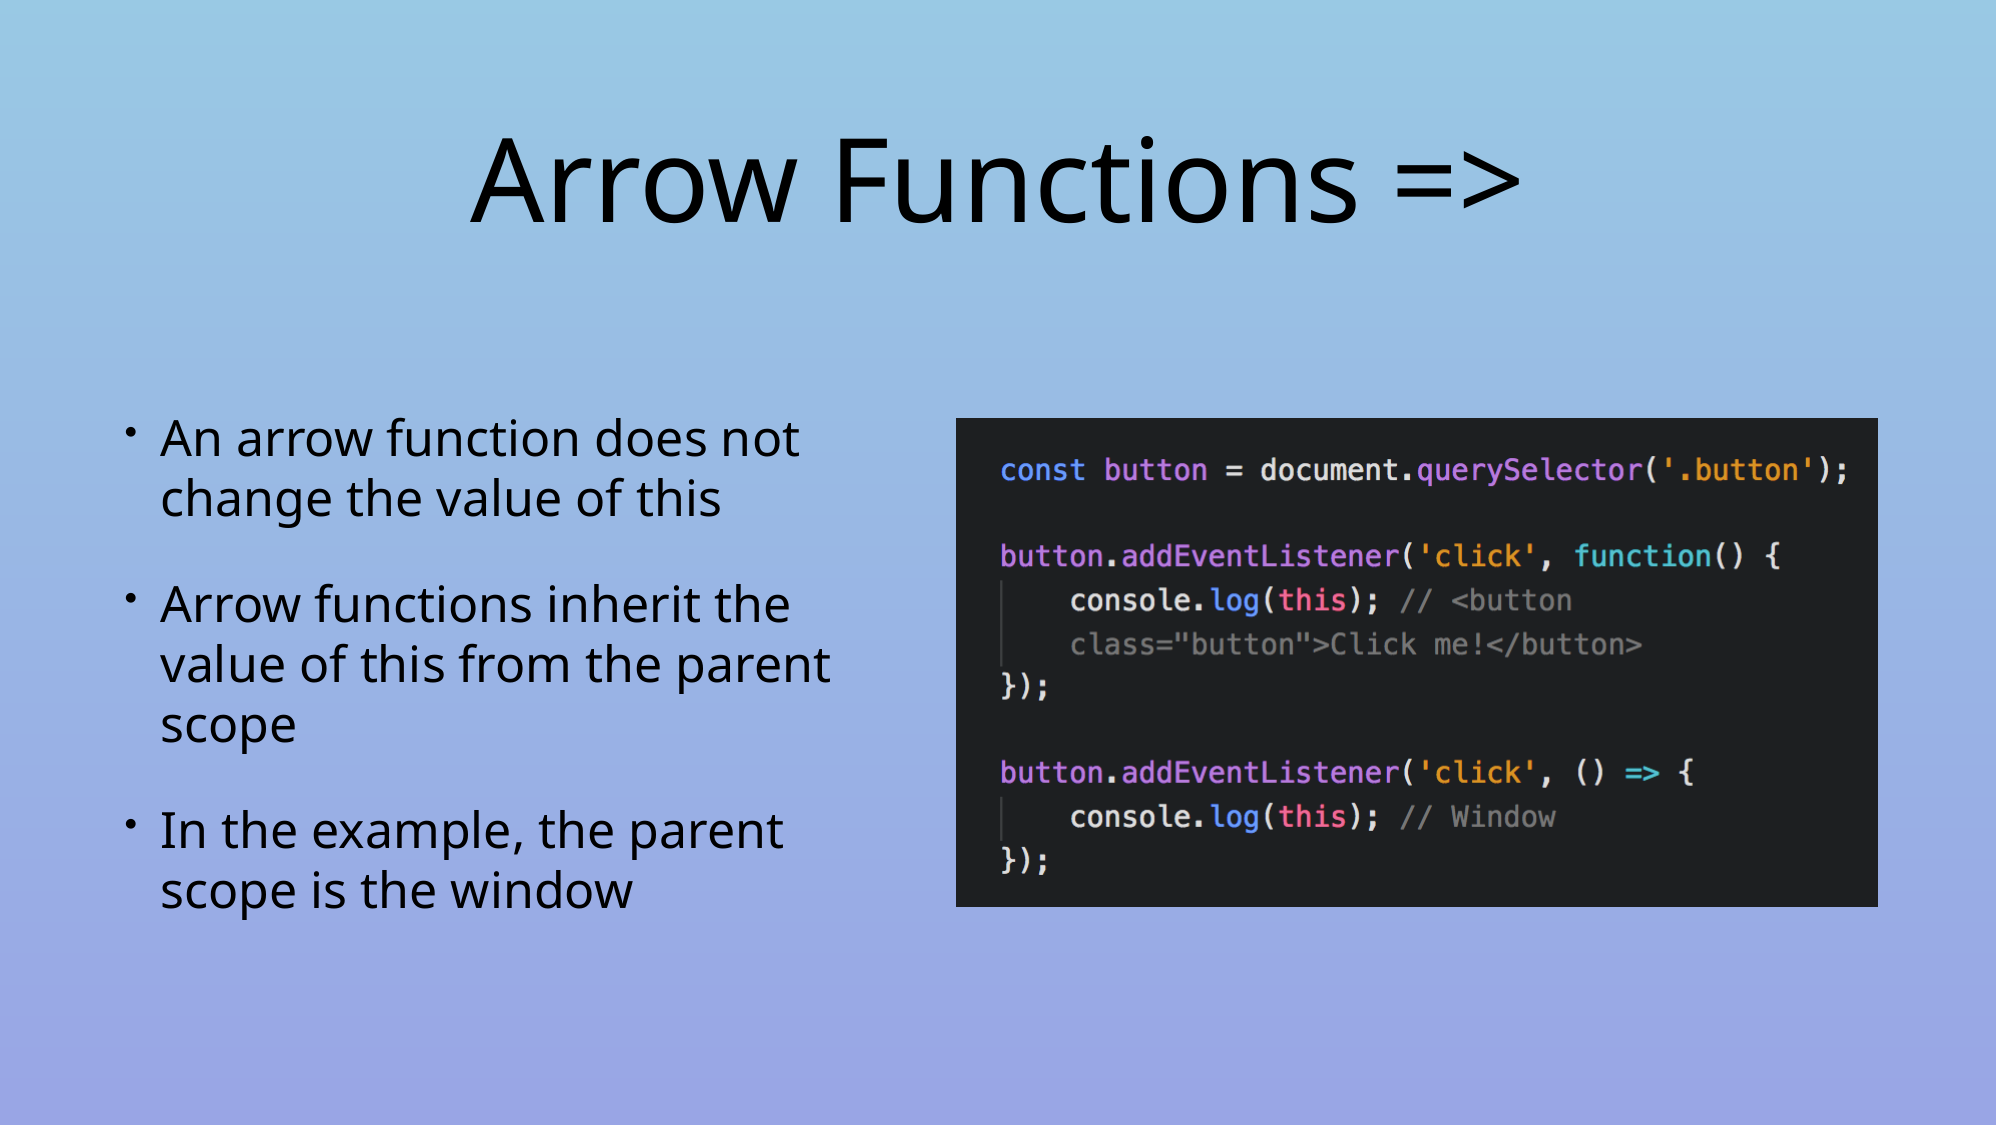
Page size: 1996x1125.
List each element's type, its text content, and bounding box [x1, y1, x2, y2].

title Arrow Functions => [358, 51, 1638, 301]
picture [956, 418, 1878, 908]
list An arrow function does not change the value of this Arrow functions inherit the value of this from the parent scope In the example, the parent scope is the window [118, 300, 928, 1026]
